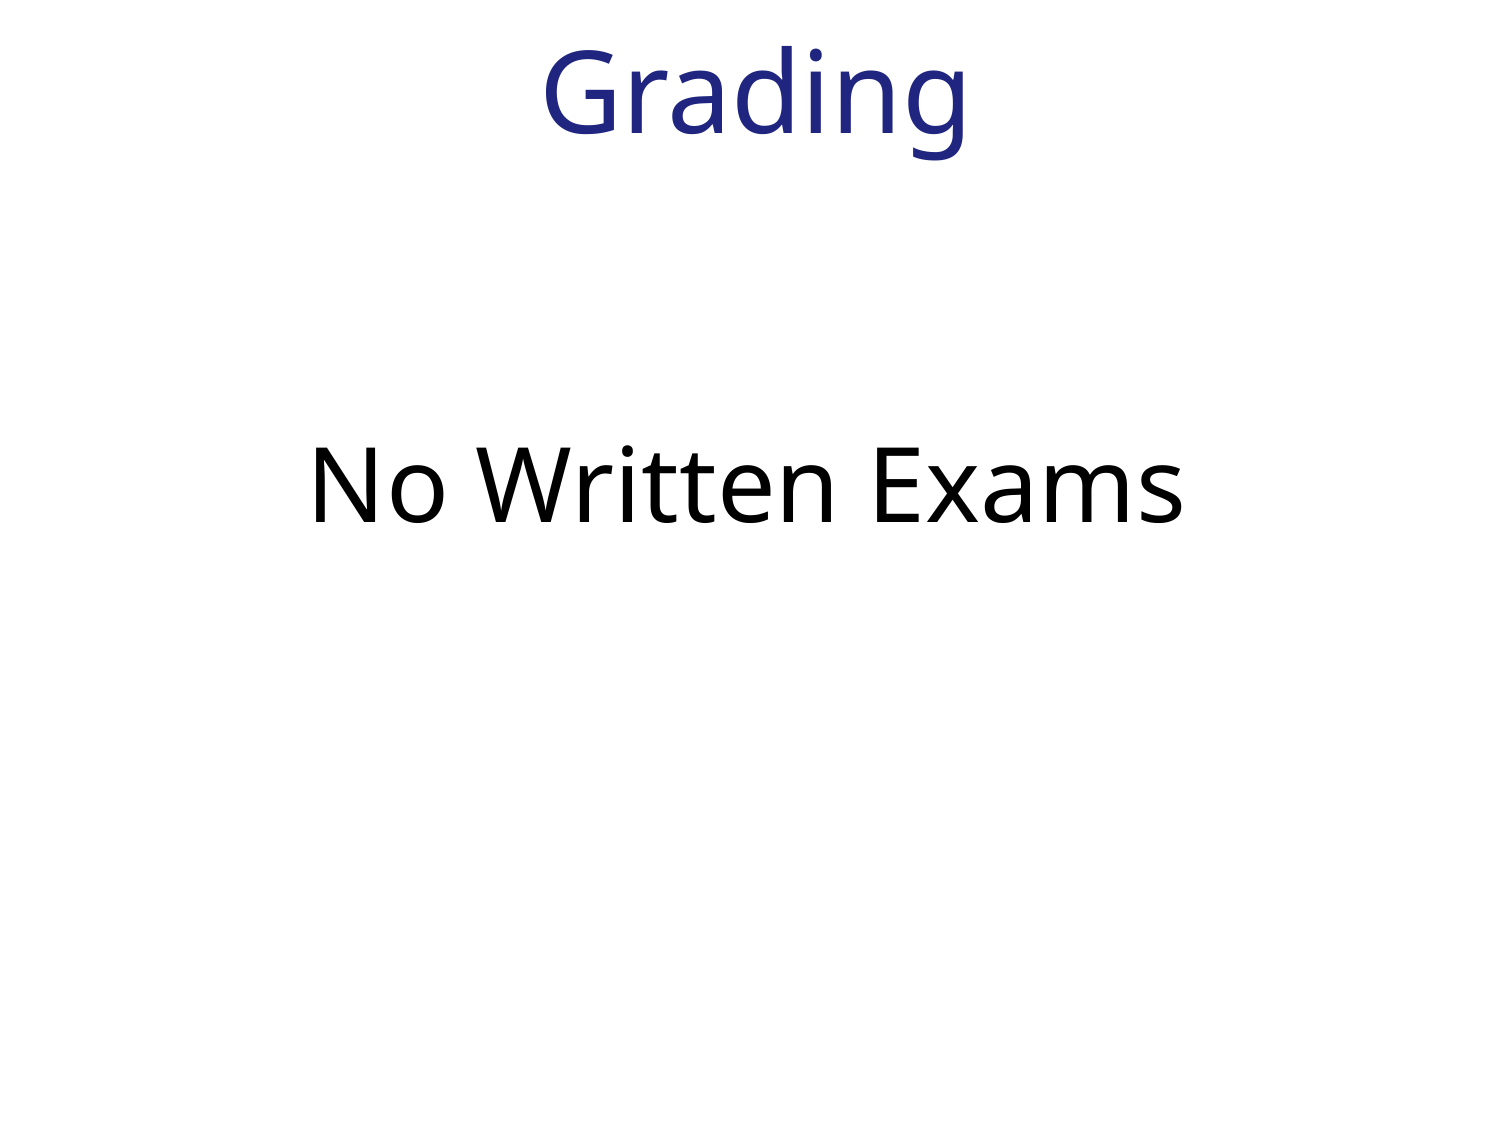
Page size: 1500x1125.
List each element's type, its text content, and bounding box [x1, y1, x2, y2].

text_box No Written Exams [0, 160, 1495, 551]
title Grading [6, 0, 1500, 209]
